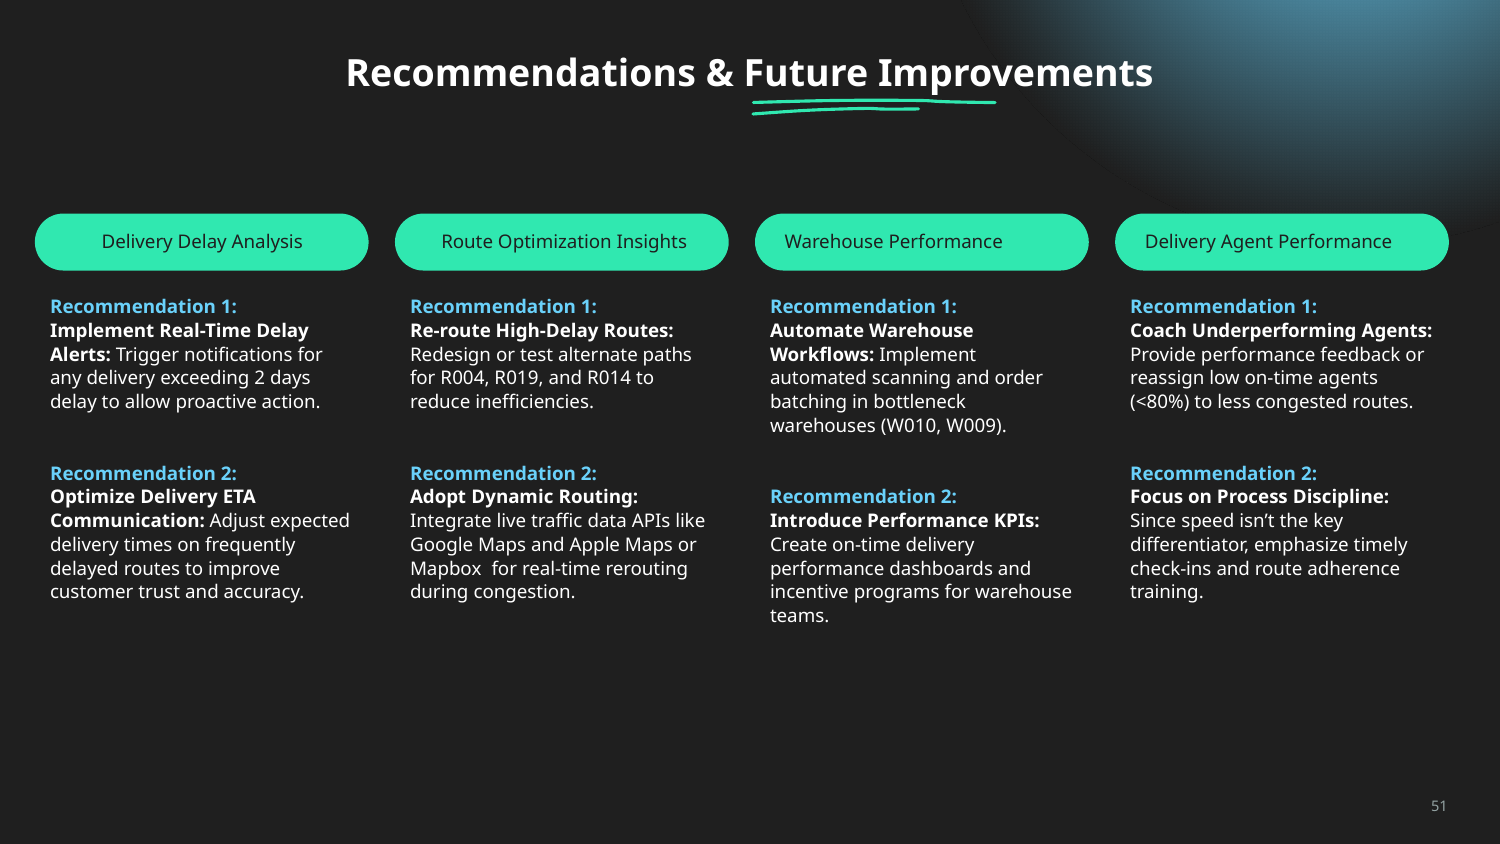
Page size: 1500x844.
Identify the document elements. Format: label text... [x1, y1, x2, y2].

list Recommendation 1: Coach Underperforming Agents: Provide performance feedback or reassign low on-time agents (<80%) to less congested routes. Recommendation 2: Focus on Process Discipline: Since speed isn’t the key differentiator, emphasize timely check-ins and route adherence training. [1115, 278, 1450, 631]
subtitle Delivery Agent Performance [1114, 213, 1450, 271]
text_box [752, 82, 996, 128]
title Recommendations & Future Improvements [316, 34, 1184, 206]
subtitle Warehouse Performance [754, 213, 1089, 271]
subtitle Route Optimization Insights [395, 213, 734, 271]
list Recommendation 1: Automate Warehouse Workflows: Implement automated scanning and order batching in bottleneck warehouses (W010, W009). Recommendation 2: Introduce Performance KPIs: Create on-time delivery performance dashboards and incentive programs for warehouse teams. [755, 278, 1090, 631]
list Recommendation 1: Re-route High-Delay Routes: Redesign or test alternate paths for R004, R019, and R014 to reduce inefficiencies. Recommendation 2: Adopt Dynamic Routing: Integrate live traffic data APIs like Google Maps and Apple Maps or Mapbox for real-time rerouting during congestion. [395, 278, 730, 631]
list Recommendation 1: Implement Real-Time Delay Alerts: Trigger notifications for any delivery exceeding 2 days delay to allow proactive action. Recommendation 2: Optimize Delivery ETA Communication: Adjust expected delivery times on frequently delayed routes to improve customer trust and accuracy. [34, 278, 370, 631]
picture [922, 0, 1500, 246]
subtitle Delivery Delay Analysis [34, 213, 370, 271]
